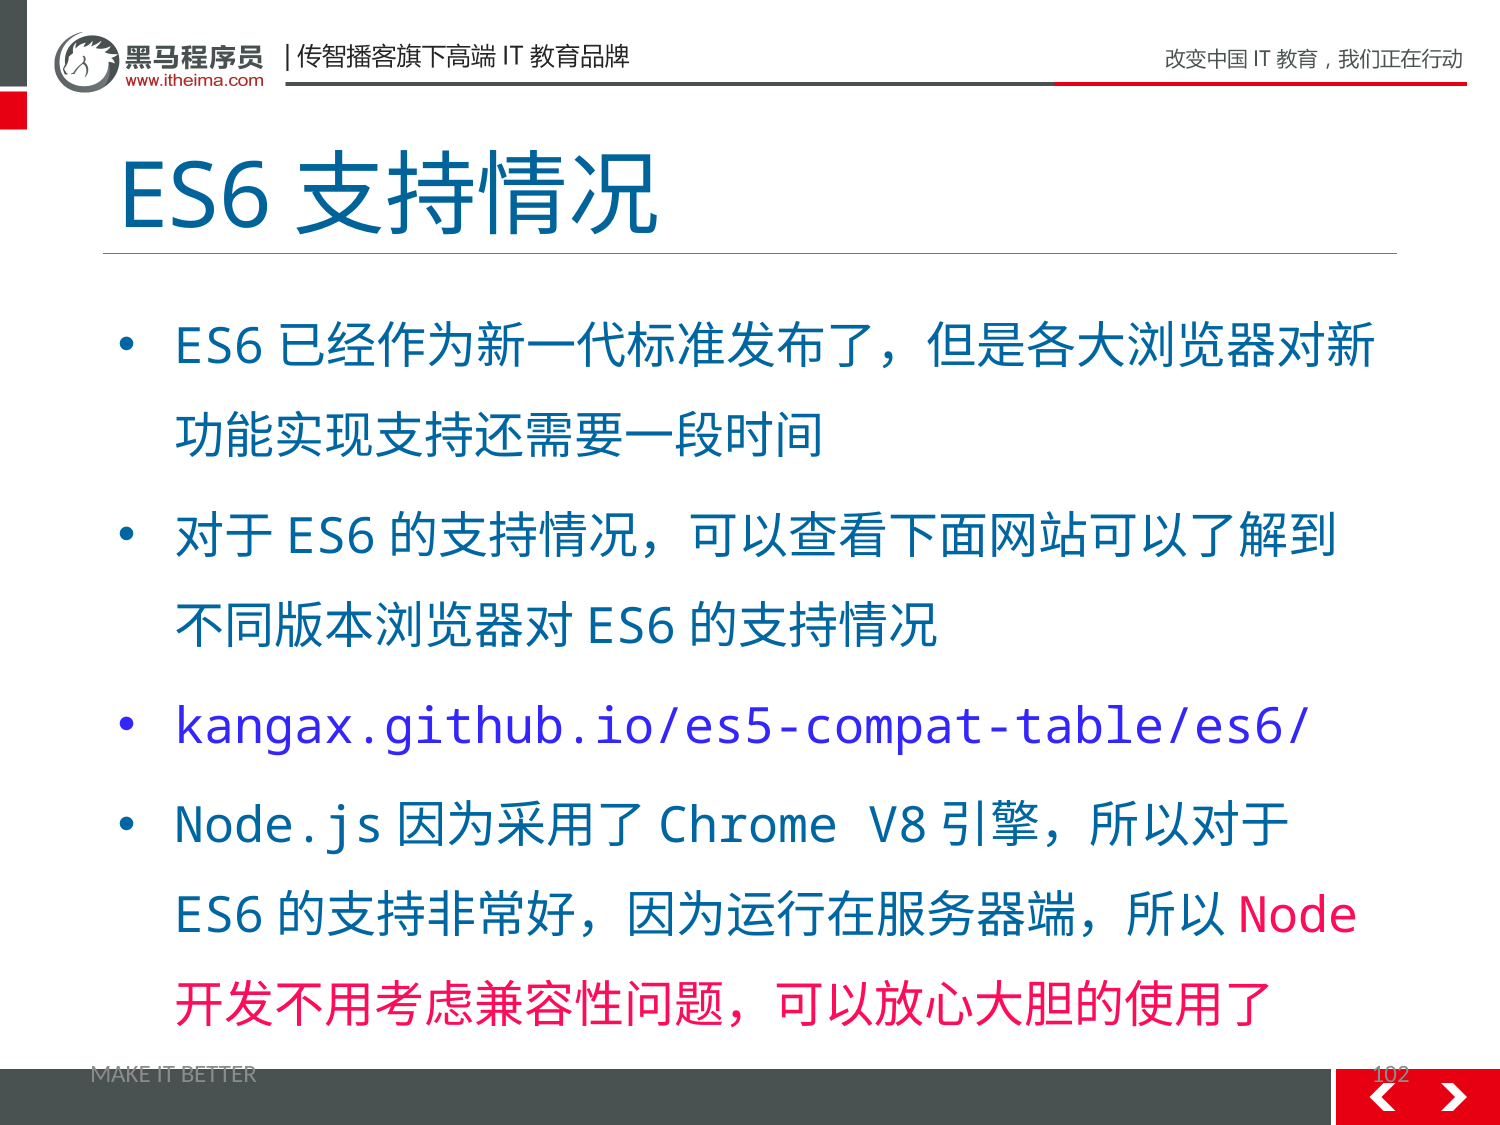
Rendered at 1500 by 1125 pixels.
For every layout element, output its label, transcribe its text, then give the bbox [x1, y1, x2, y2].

title ES6支持情况 [103, 95, 1397, 254]
picture [0, 0, 1500, 1125]
list ES6已经作为新一代标准发布了，但是各大浏览器对新功能实现支持还需要一段时间 对于ES6的支持情况，可以查看下面网站可以了解到不同版本浏览器对ES6的支持情况 kangax.github.io/es5-compat-table/es6/ Node.js因为采用了Chrome V8引擎，所以对于ES6的支持非常好，因为运行在服务器端，所以Node开发不用考虑兼容性问题，可以放心大胆的使用了 [103, 275, 1397, 1040]
slide_number 102 [1074, 1042, 1425, 1103]
slide_number MAKE IT BETTER [75, 1042, 425, 1103]
